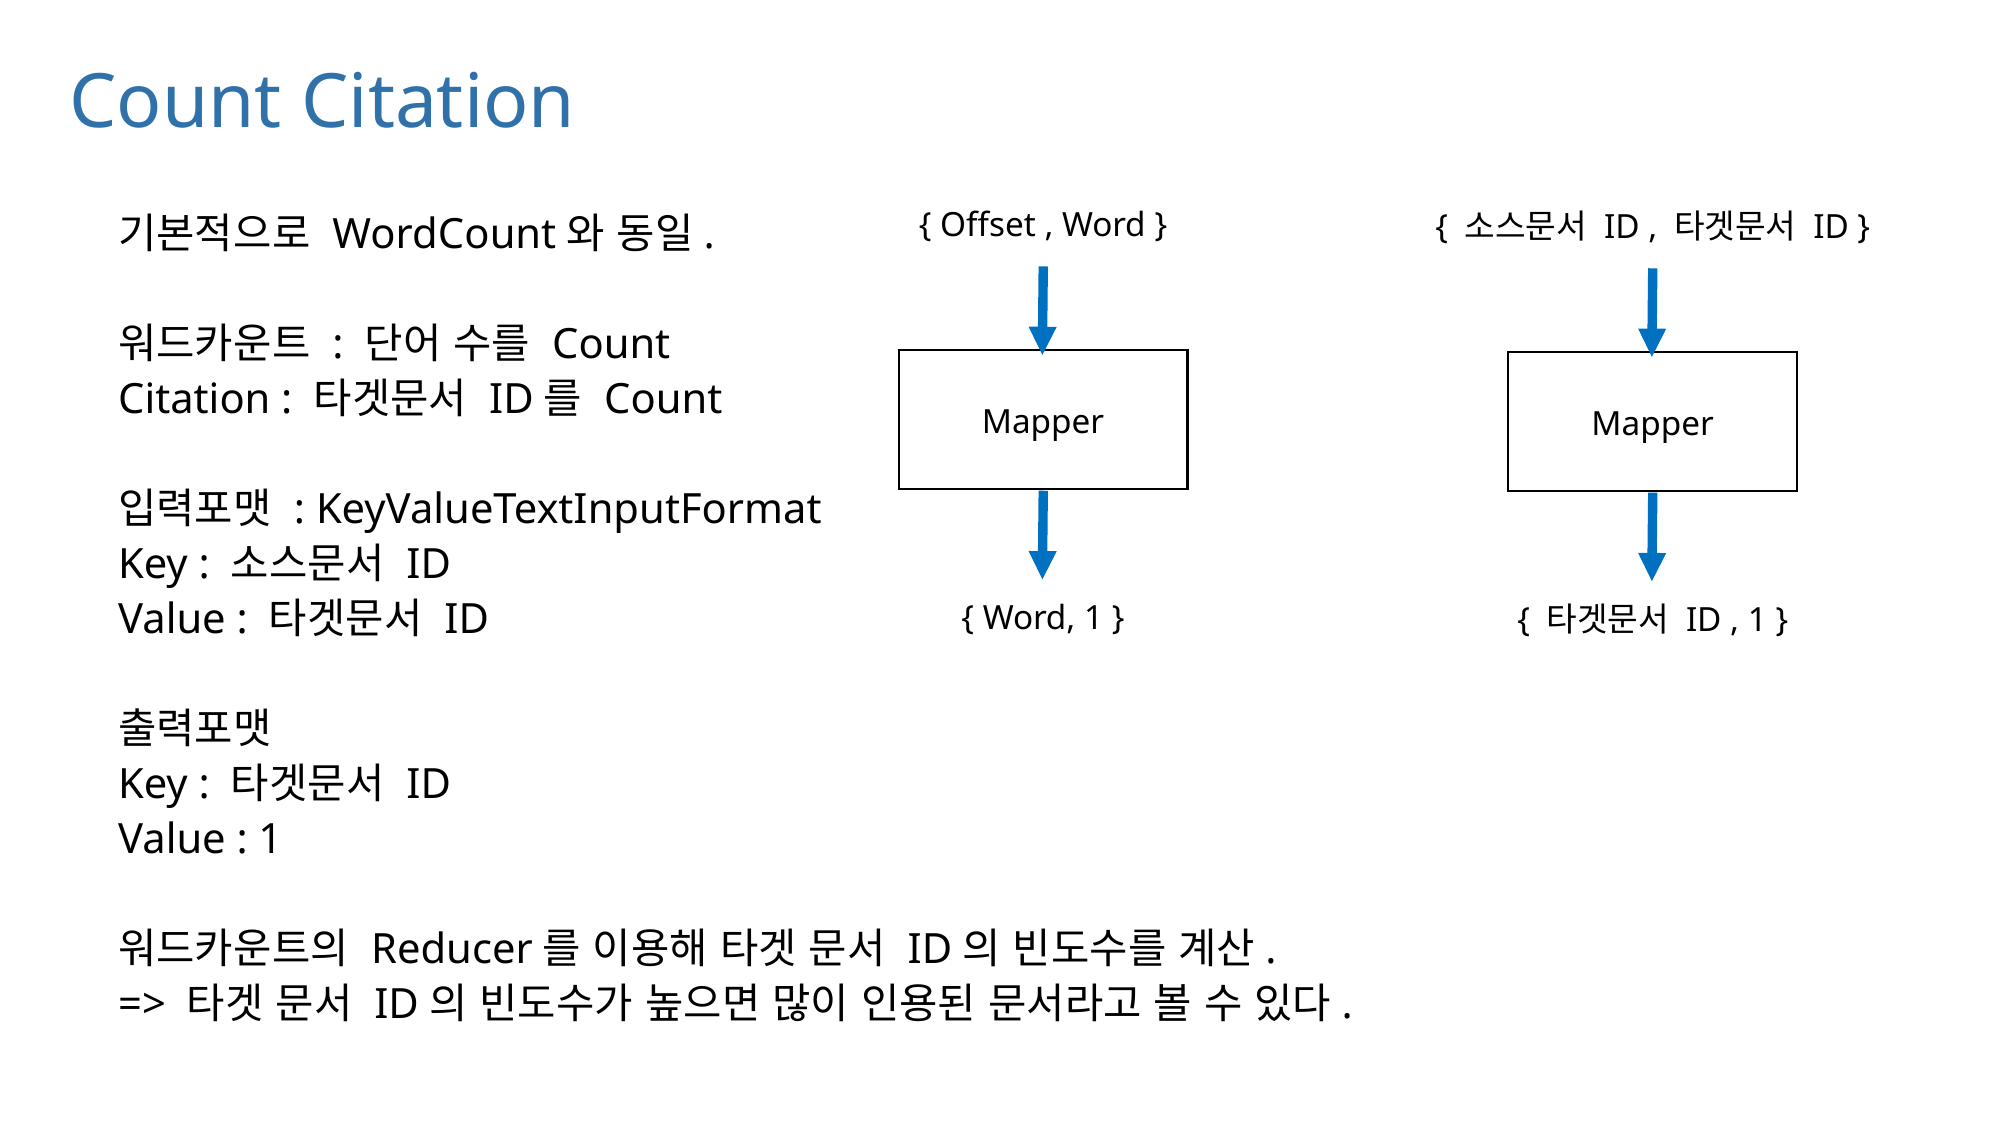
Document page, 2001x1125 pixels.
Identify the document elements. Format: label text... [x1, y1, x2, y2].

text_box 기본적으로 WordCount와 동일. 워드카운트 : 단어 수를 Count Citation : 타겟문서 ID를 Count 입력포맷 : KeyValueTextInputFormat Key : 소스문서 ID Value : 타겟문서 ID 출력포맷 Key : 타겟문서 ID Value : 1 워드카운트의 Reducer를 이용해 타겟 문서 ID의 빈도수를 계산. => 타겟 문서 ID의 빈도수가 높으면 많이 인용된 문서라고 볼 수 있다. [103, 260, 1904, 1035]
title Count Citation [54, 52, 1847, 152]
text_box { Offset , Word } [792, 164, 1295, 282]
text_box { 타겟문서 ID , 1 } [1401, 560, 1904, 677]
text_box Mapper [1507, 351, 1798, 492]
text_box { Word, 1 } [792, 558, 1295, 675]
text_box { 소스문서 ID , 타겟문서 ID } [1401, 166, 1904, 283]
text_box Mapper [898, 349, 1189, 490]
